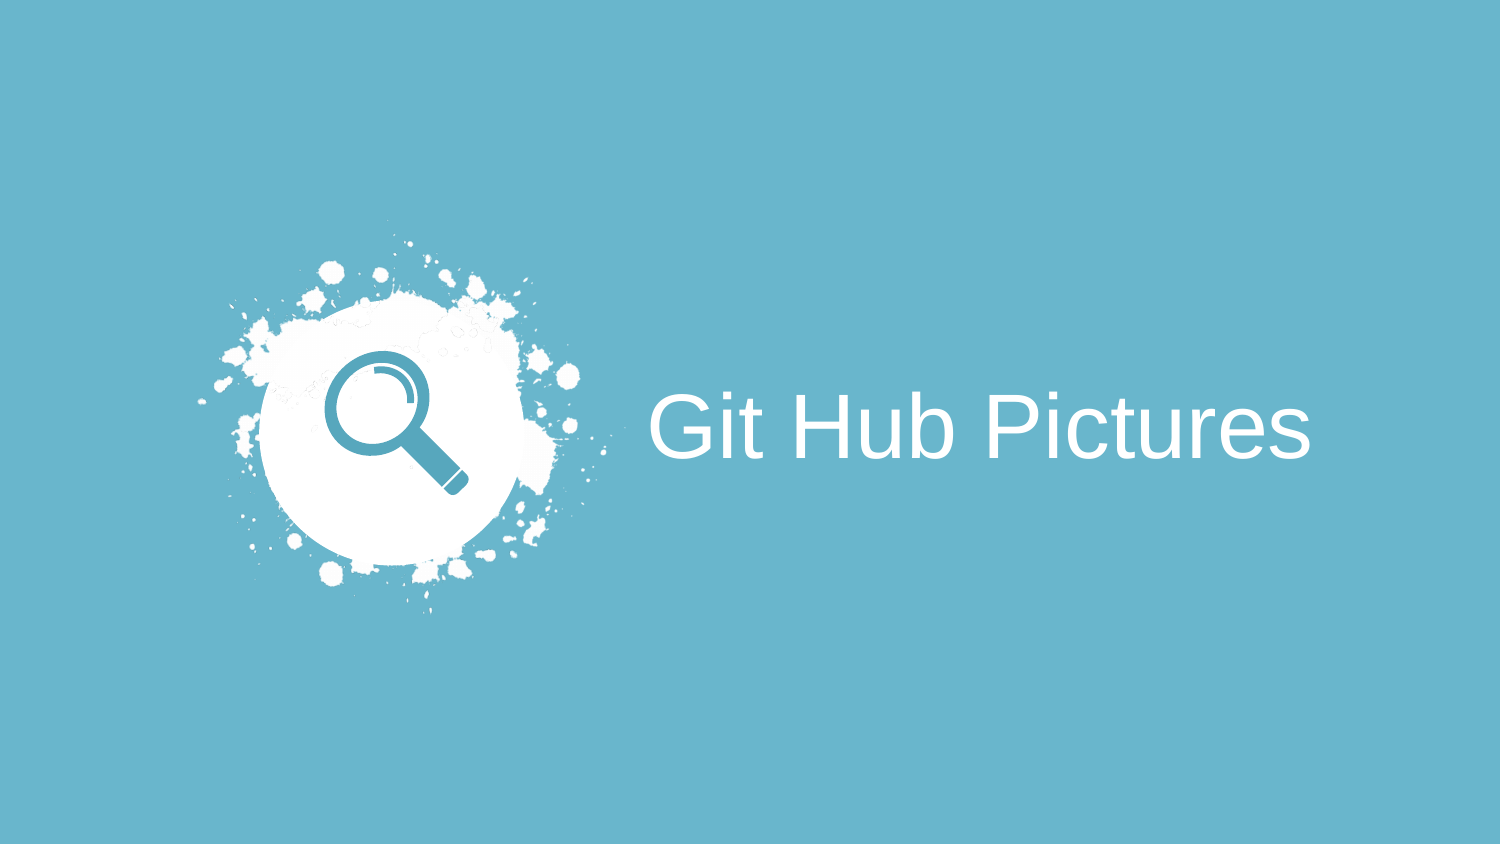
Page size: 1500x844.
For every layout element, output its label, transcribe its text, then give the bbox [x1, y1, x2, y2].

picture [164, 170, 656, 636]
list Git Hub Pictures [631, 383, 1500, 461]
text_box [322, 348, 471, 498]
